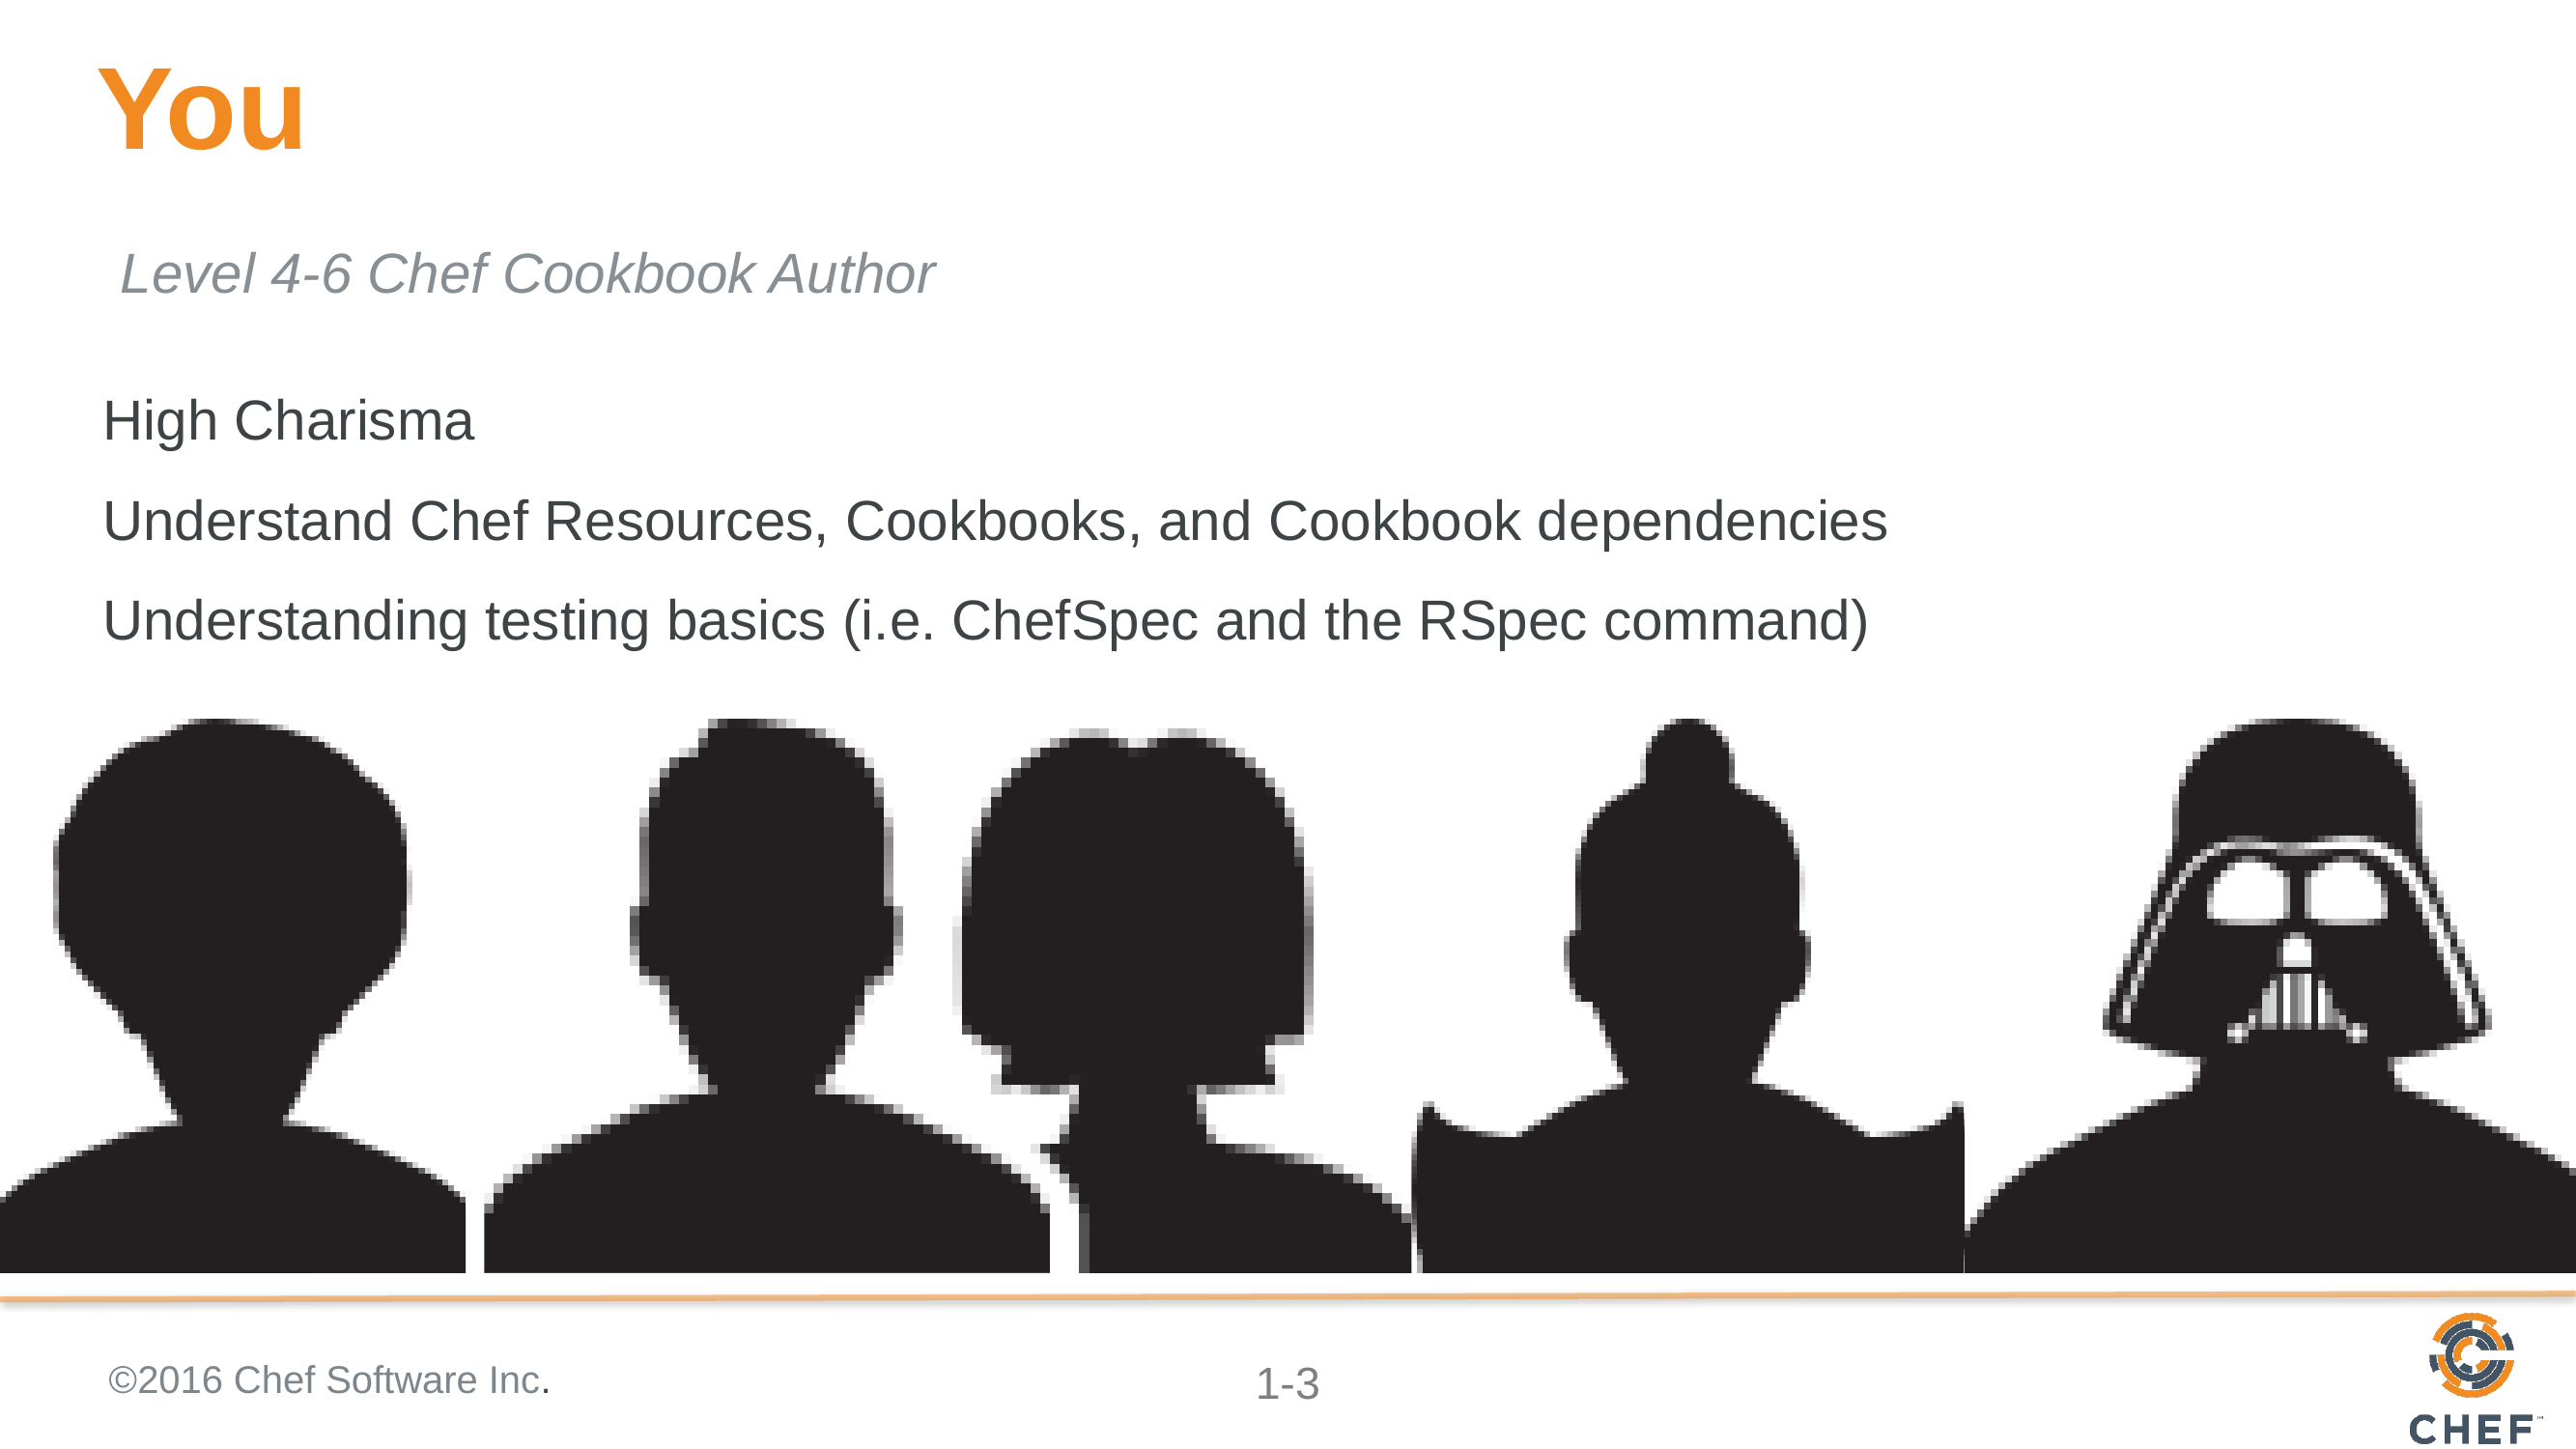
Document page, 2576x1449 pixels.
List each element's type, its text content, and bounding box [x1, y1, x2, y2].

picture [484, 718, 2576, 1274]
title You [96, 48, 2463, 180]
picture [2399, 1297, 2551, 1449]
text_box Level 4-6 Chef Cookbook Author [105, 222, 1229, 342]
list High Charisma Understand Chef Resources, Cookbooks, and Cookbook dependencies Understanding testing basics (i.e. ChefSpec and the RSpec command) [102, 384, 2463, 719]
picture [0, 719, 467, 1273]
